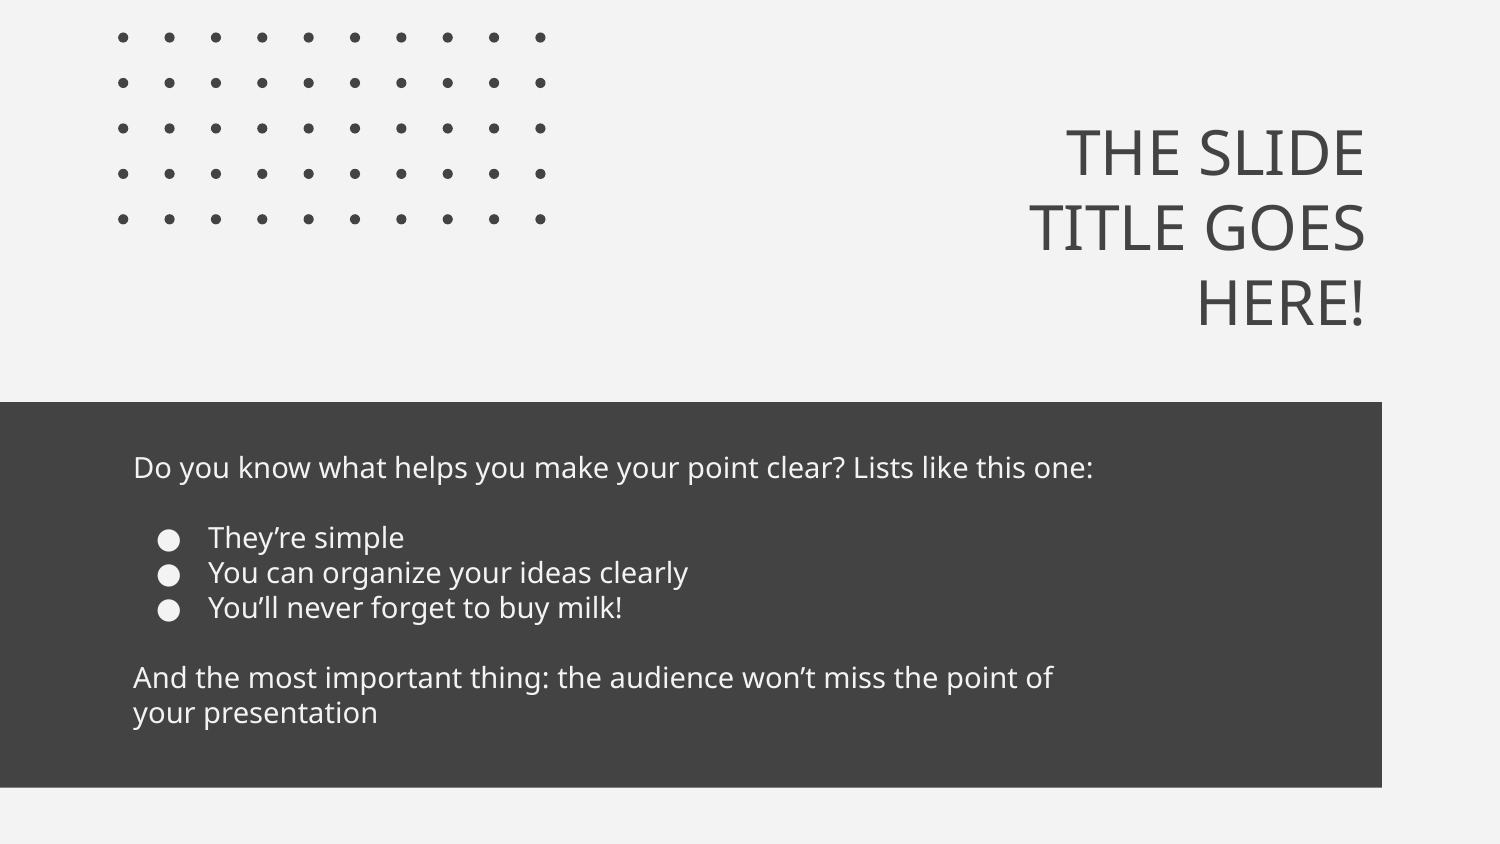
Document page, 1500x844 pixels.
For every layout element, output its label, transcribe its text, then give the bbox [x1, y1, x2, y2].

title THE SLIDE TITLE GOES HERE! [877, 88, 1382, 363]
text_box [0, 402, 1382, 788]
subtitle Do you know what helps you make your point clear? Lists like this one: They’re simple You can organize your ideas clearly You’ll never forget to buy milk! And the most important thing: the audience won’t miss the point of your presentation [118, 434, 1131, 745]
